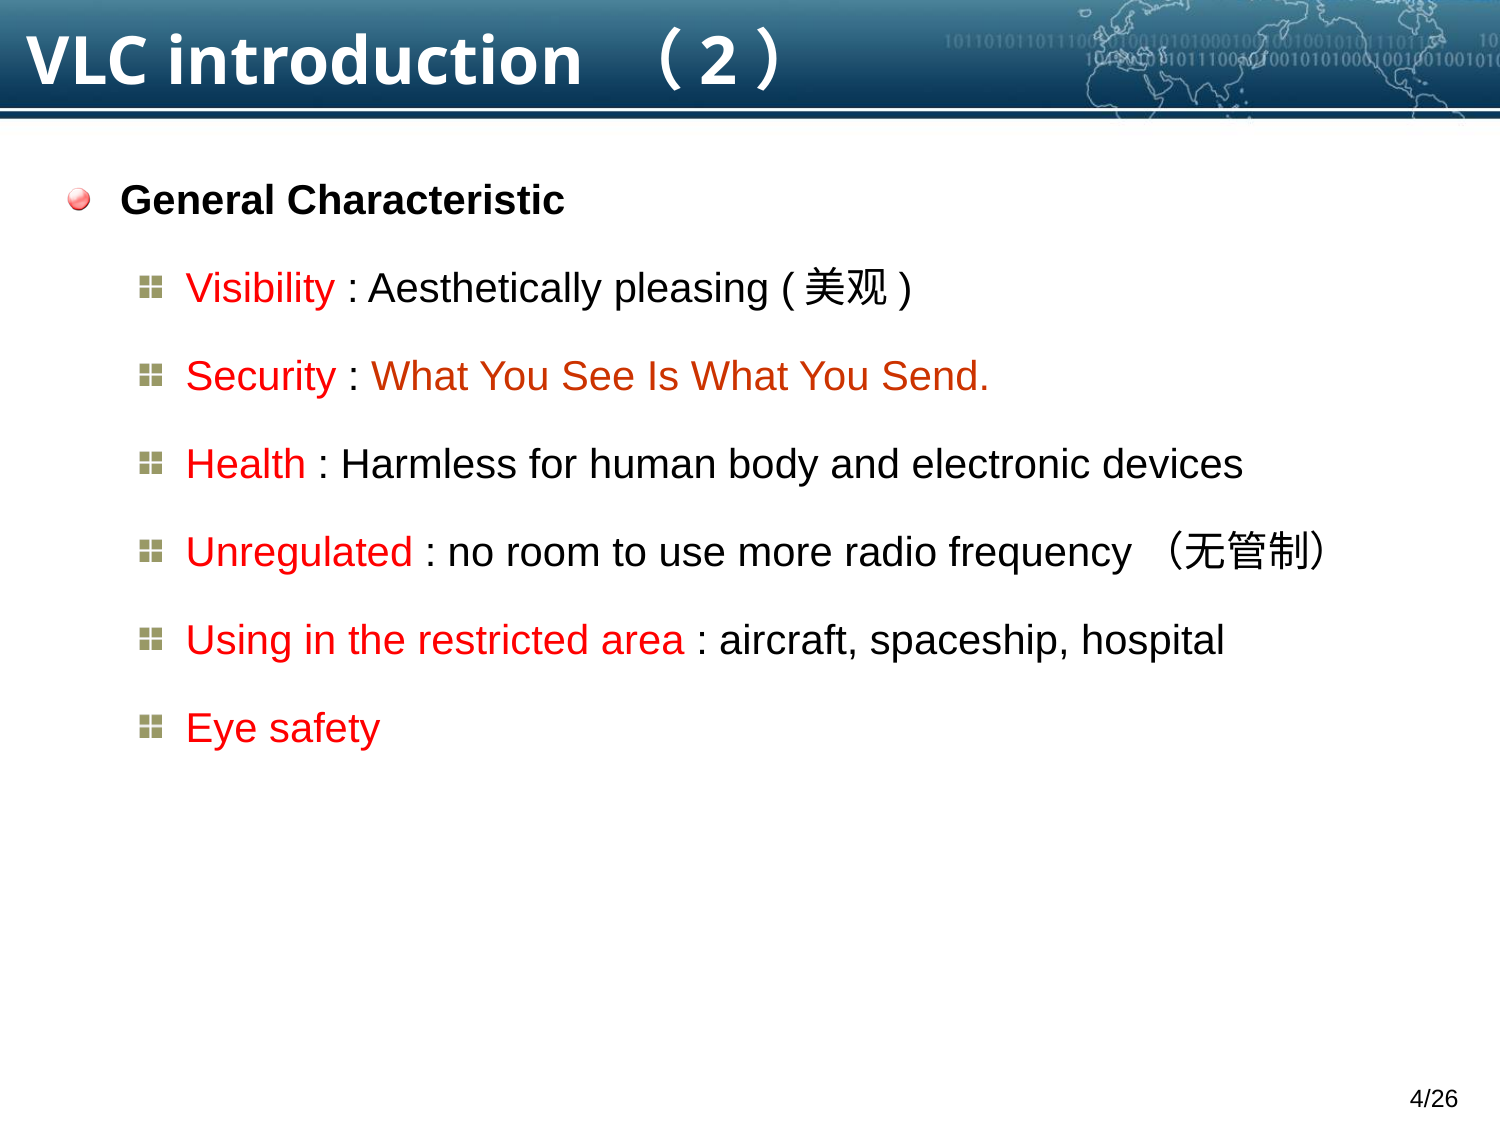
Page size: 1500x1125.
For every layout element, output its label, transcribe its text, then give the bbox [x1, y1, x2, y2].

text_box General Characteristic Visibility : Aesthetically pleasing (美观) Security : What You See Is What You Send. Health : Harmless for human body and electronic devices Unregulated : no room to use more radio frequency（无管制） Using in the restricted area : aircraft, spaceship, hospital Eye safety [48, 150, 1424, 1083]
title VLC introduction （2） [11, 10, 1350, 93]
picture [0, 0, 1500, 1125]
